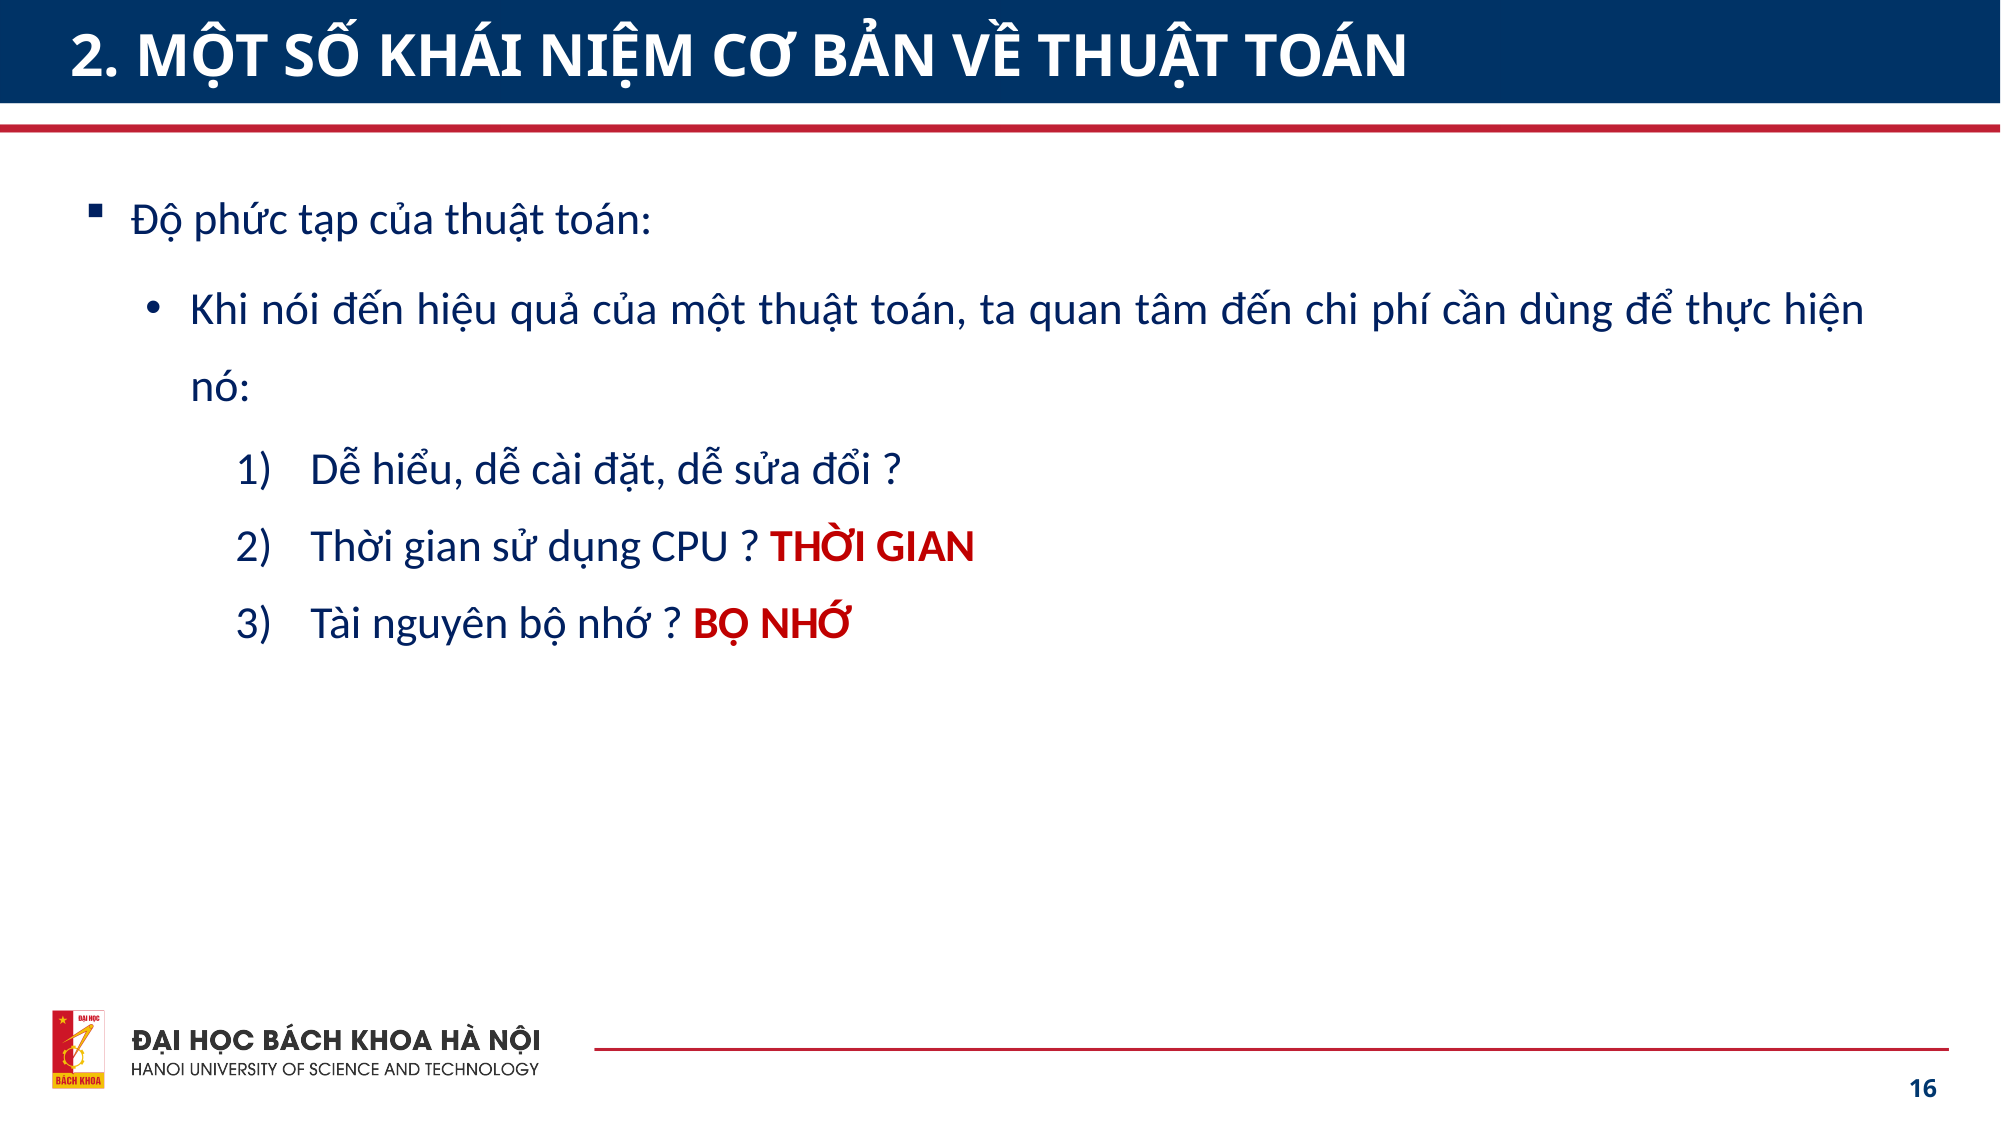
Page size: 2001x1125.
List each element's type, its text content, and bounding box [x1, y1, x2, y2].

slide_number 16 [1502, 1065, 1953, 1125]
picture [0, 0, 2001, 1125]
text_box Độ phức tạp của thuật toán: Khi nói đến hiệu quả của một thuật toán, ta quan tâm đến chi phí cần dùng để thực hiện nó: Dễ hiểu, dễ cài đặt, dễ sửa đổi ? Thời gian sử dụng CPU ? THỜI GIAN Tài nguyên bộ nhớ ? BỘ NHỚ [70, 159, 1882, 970]
title 2. MỘT SỐ KHÁI NIỆM CƠ BẢN VỀ THUẬT TOÁN [55, 18, 1945, 90]
